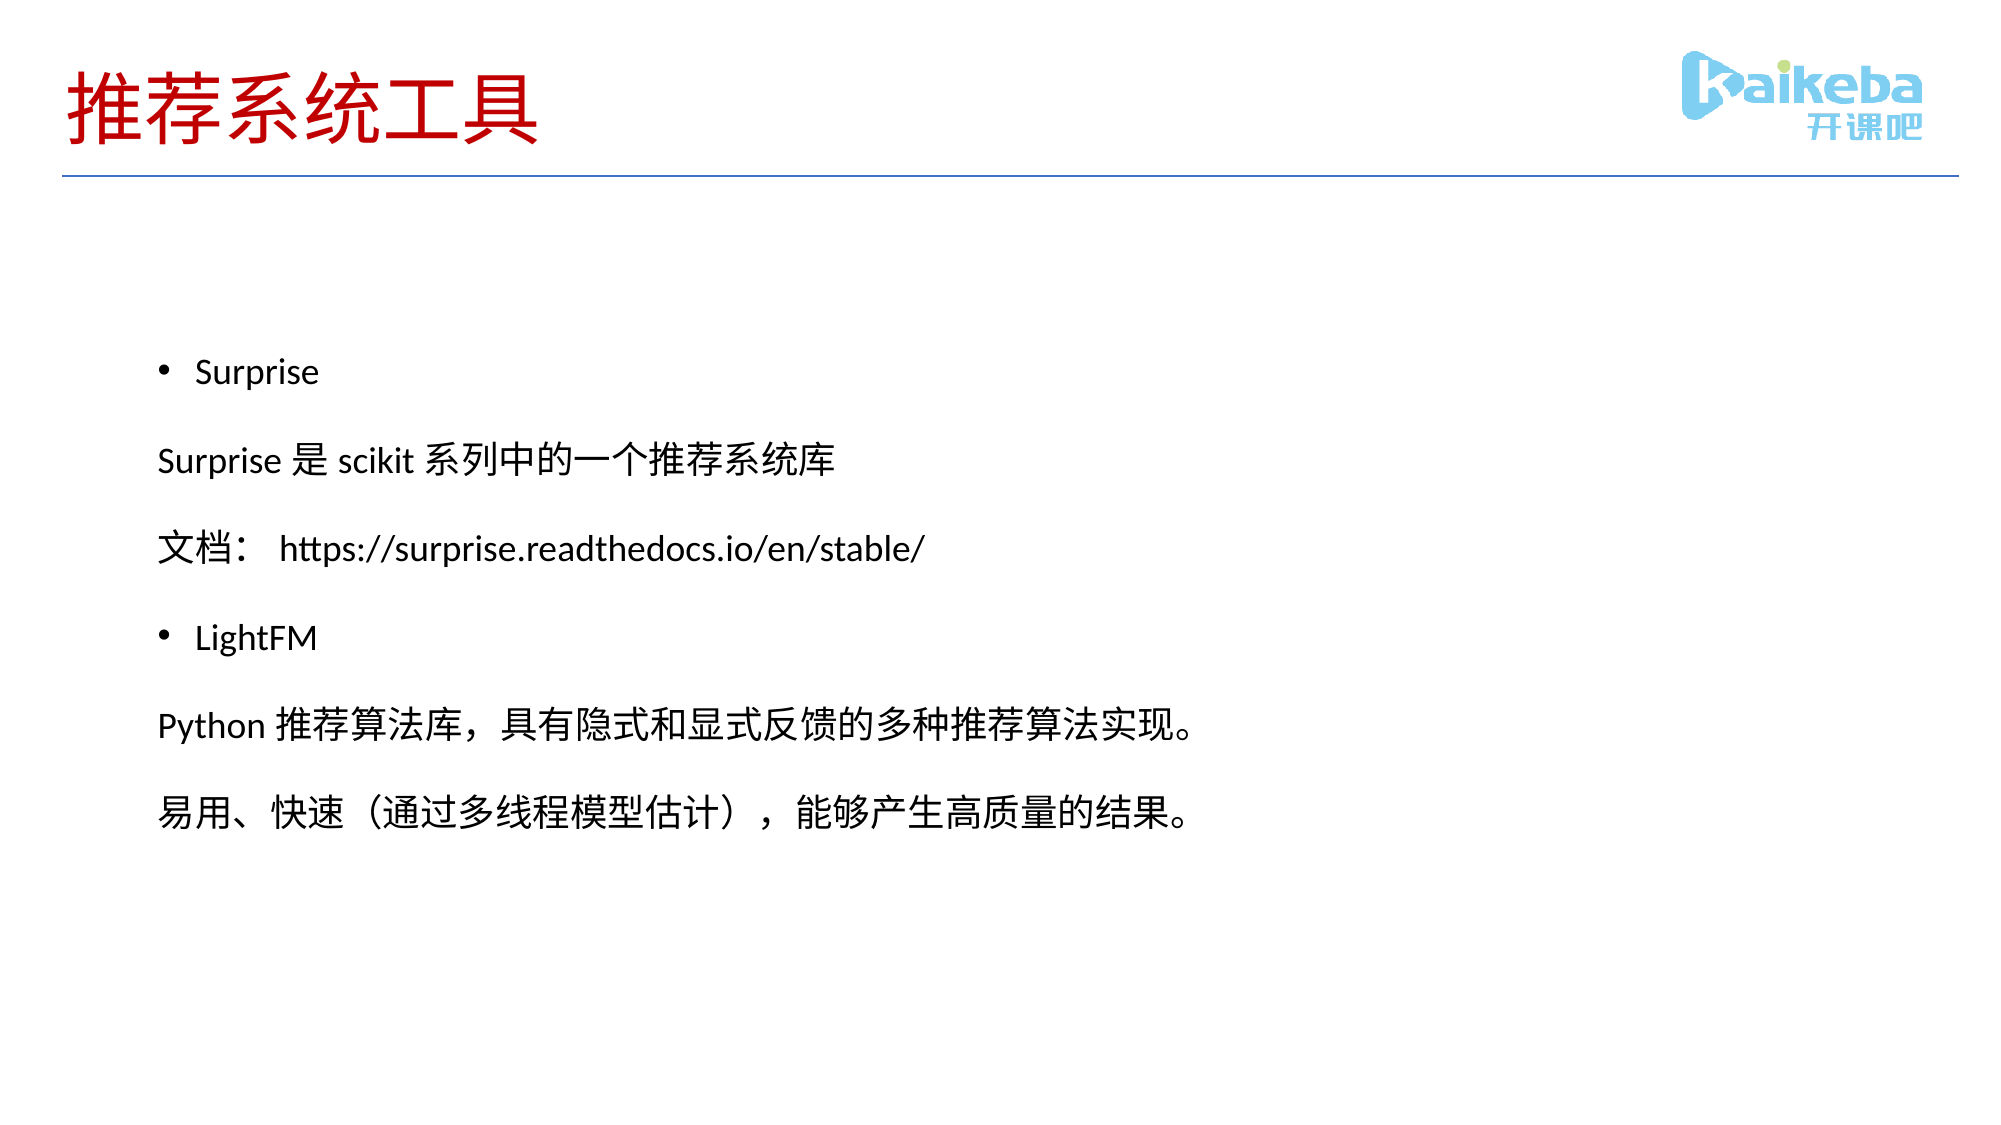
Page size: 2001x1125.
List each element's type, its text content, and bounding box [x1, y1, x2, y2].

table_cell 0.77 [1653, 21, 1950, 167]
title 推荐系统工具 [57, 59, 1728, 167]
text_box Surprise Surprise是scikit系列中的一个推荐系统库 文档：https://surprise.readthedocs.io/en/stable/ LightFM Python推荐算法库，具有隐式和显式反馈的多种推荐算法实现。 易用、快速（通过多线程模型估计），能够产生高质量的结果。 [150, 317, 1797, 969]
